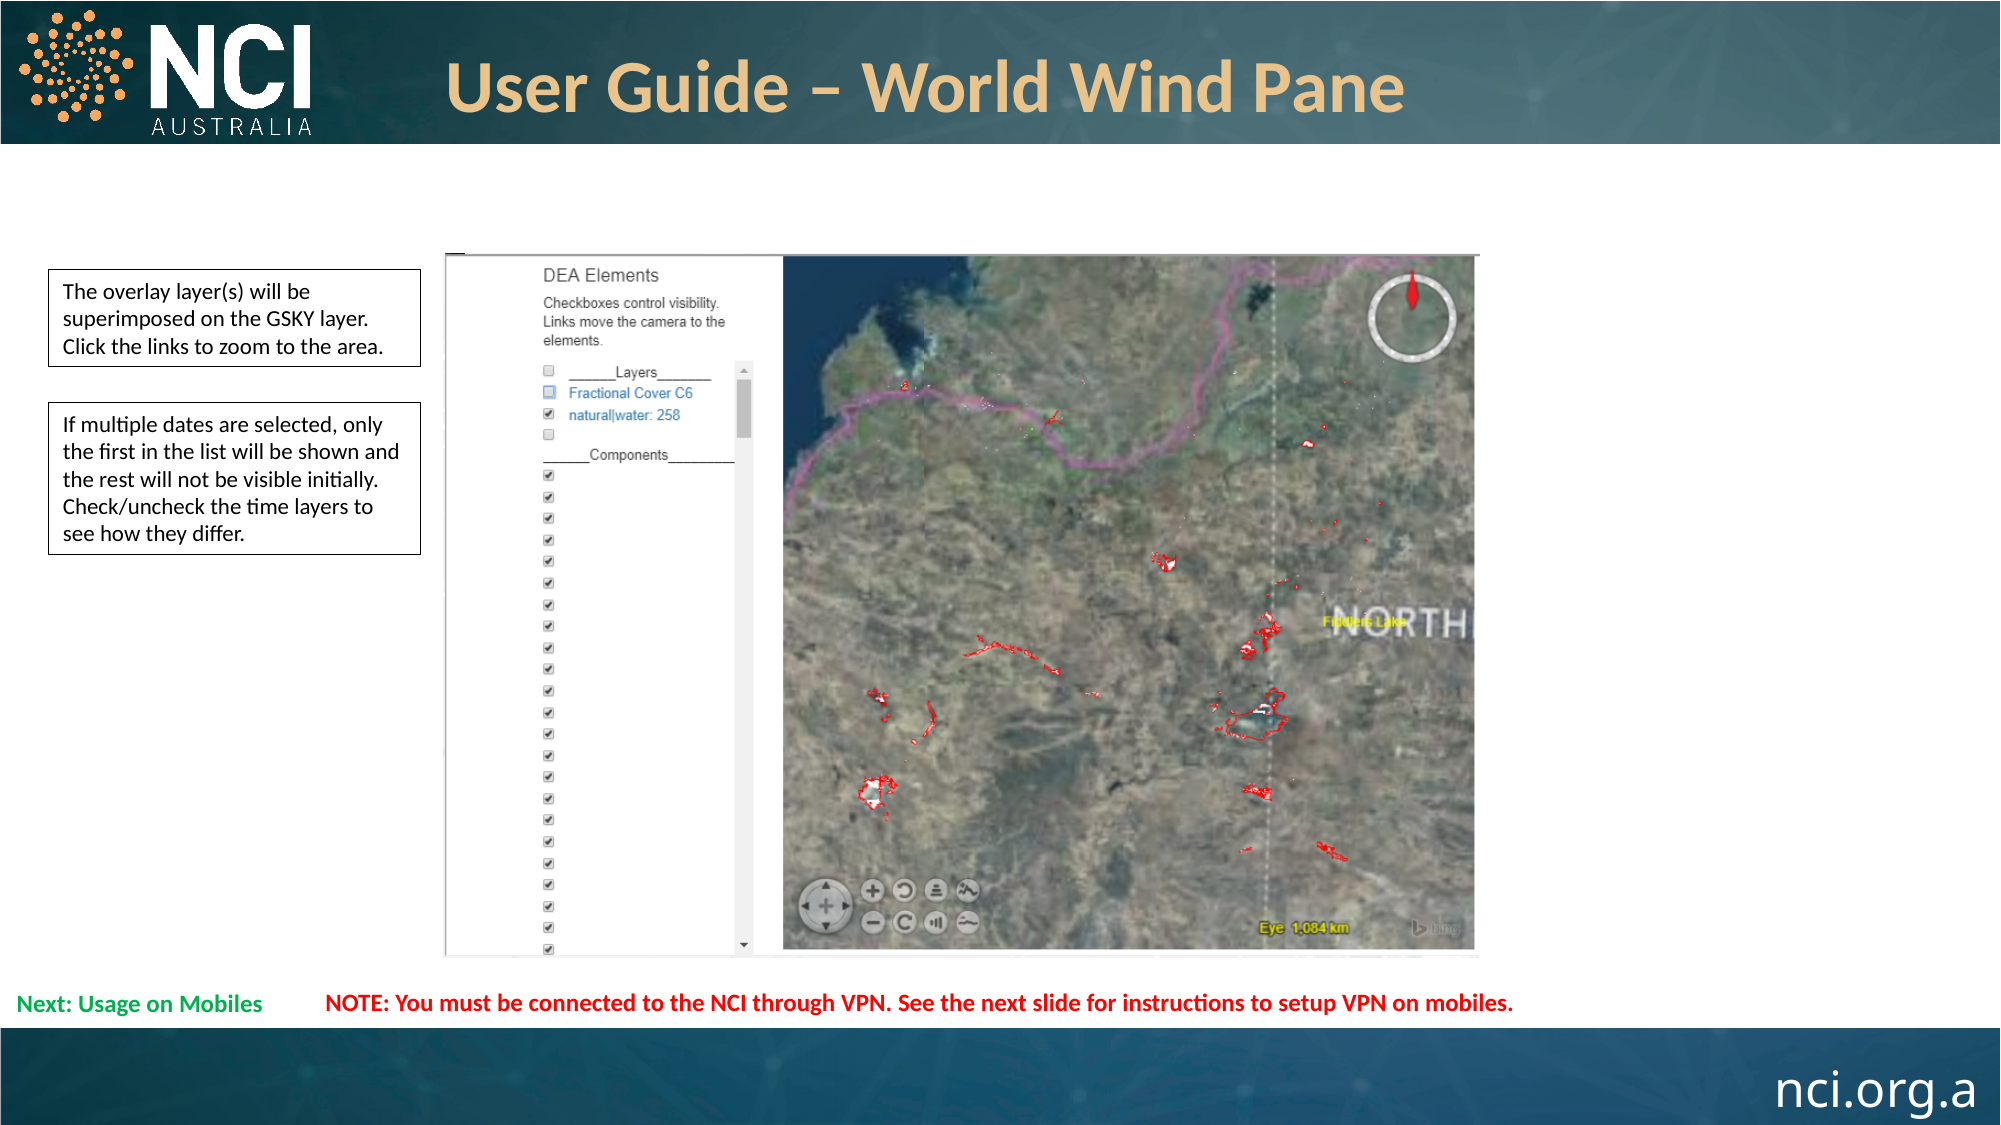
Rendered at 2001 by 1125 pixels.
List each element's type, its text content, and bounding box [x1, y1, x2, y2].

text_box User Guide – World Wind Pane [334, 29, 1519, 135]
picture [2, 1028, 2000, 1125]
text_box If multiple dates are selected, only the first in the list will be shown and the rest will not be visible initially. Check/uncheck the time layers to see how they differ. [48, 401, 421, 554]
picture [2, 2, 2000, 144]
text_box Next: Usage on Mobiles [1, 980, 319, 1026]
picture [442, 253, 1480, 958]
text_box NOTE: You must be connected to the NCI through VPN. See the next slide for instructions to setup VPN on mobiles. [305, 979, 1532, 1024]
text_box The overlay layer(s) will be superimposed on the GSKY layer. Click the links to zoom to the area. [48, 269, 421, 367]
